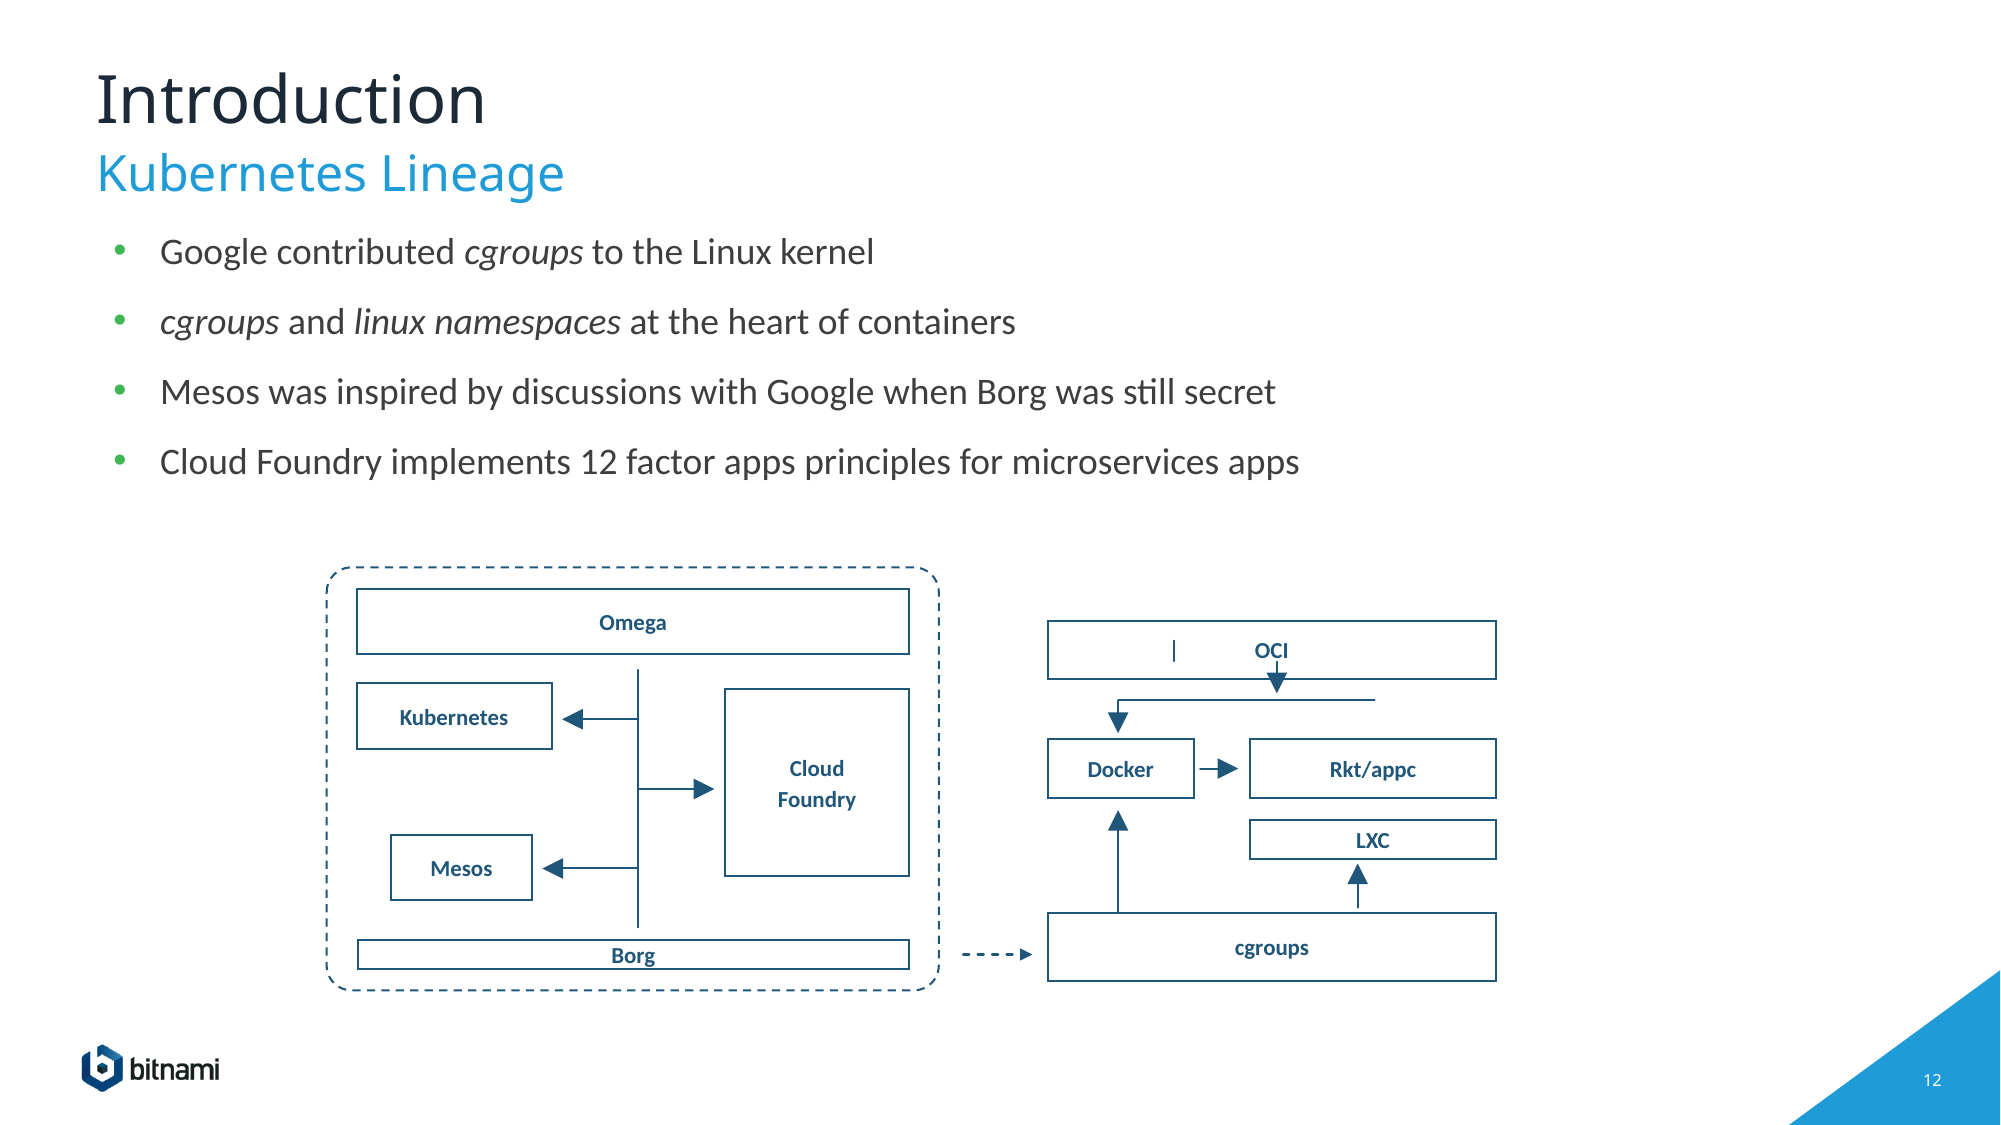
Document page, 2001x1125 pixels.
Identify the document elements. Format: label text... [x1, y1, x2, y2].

text_box Rkt/appc [1250, 739, 1497, 798]
text_box Docker [1047, 739, 1194, 798]
text_box LXC [1250, 819, 1497, 859]
text_box cgroups [1047, 912, 1497, 981]
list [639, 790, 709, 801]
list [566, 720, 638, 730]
text_box OCI [1047, 620, 1497, 680]
text_box Google contributed cgroups to the Linux kernel cgroups and linux namespaces at the heart of containers Mesos was inspired by discussions with Google when Borg was still secret Cloud Foundry implements 12 factor apps principles for microservices apps [98, 219, 1399, 475]
list Kubernetes Lineage [81, 141, 1912, 220]
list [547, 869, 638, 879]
picture [75, 1040, 225, 1096]
title Introduction [81, 52, 1912, 141]
text_box [326, 567, 939, 991]
slide_number ‹#› [1902, 1051, 1958, 1111]
